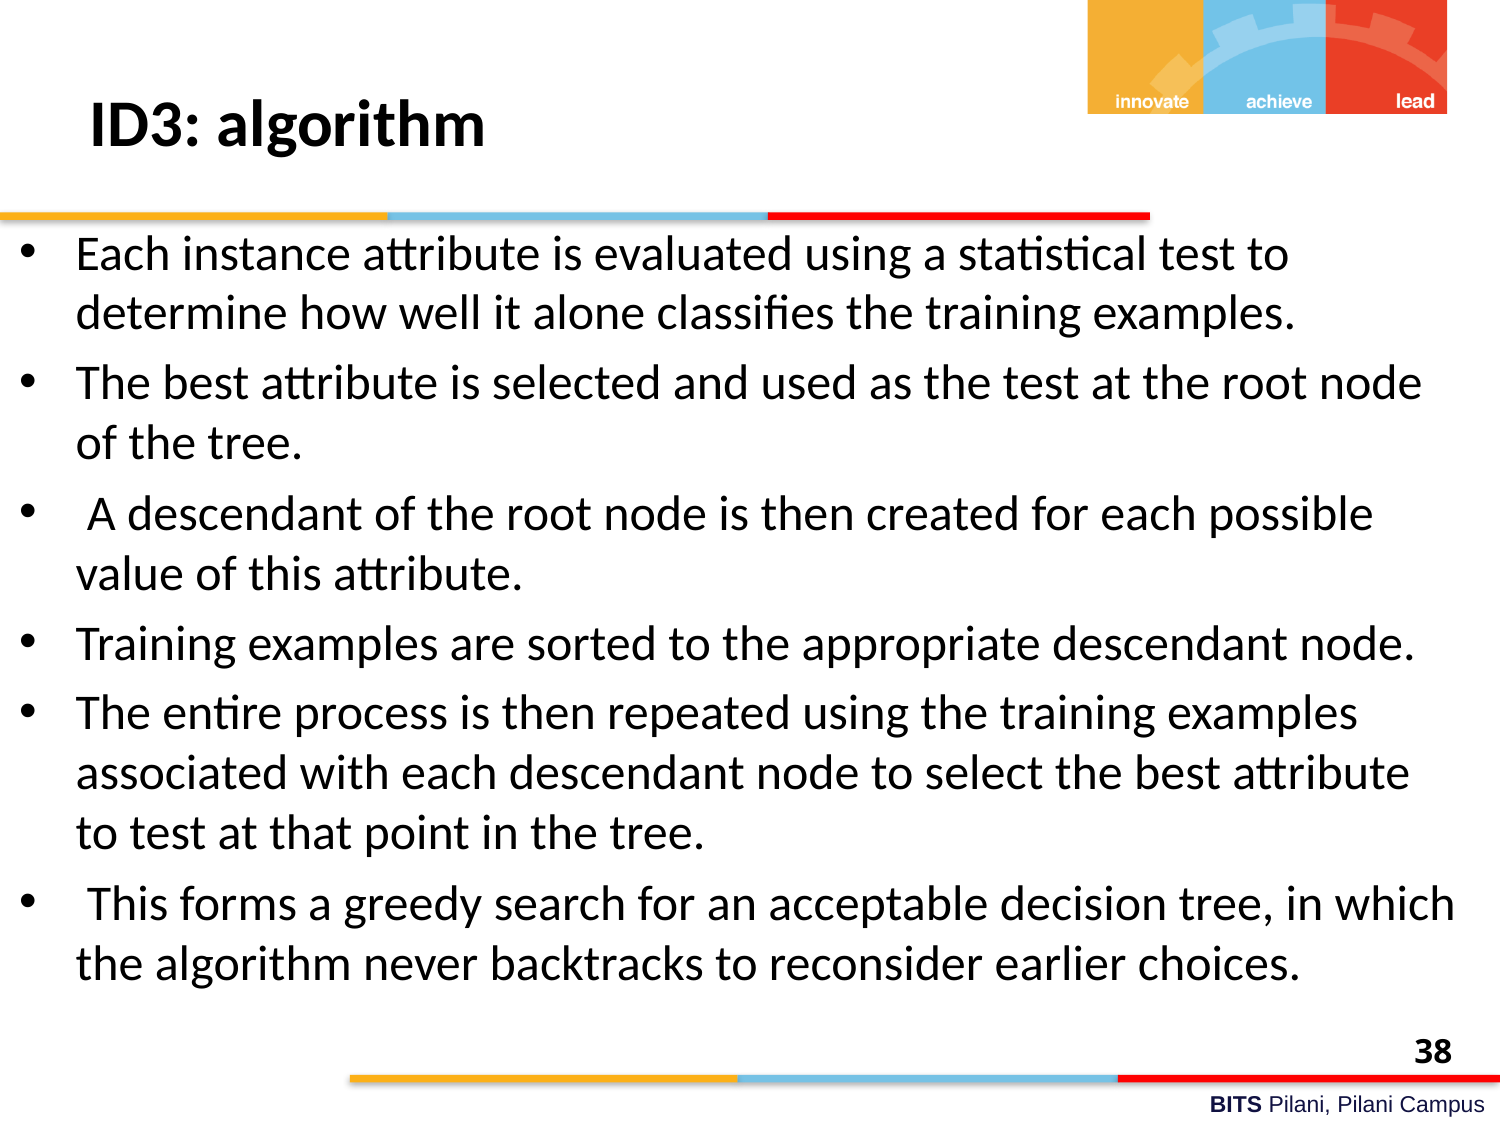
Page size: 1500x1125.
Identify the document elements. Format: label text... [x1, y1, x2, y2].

slide_number 38 [1399, 1023, 1500, 1072]
list Each instance attribute is evaluated using a statistical test to determine how well it alone classifies the training examples. The best attribute is selected and used as the test at the root node of the tree. A descendant of the root node is then created for each possible value of this attribute. Training examples are sorted to the appropriate descendant node. The entire process is then repeated using the training examples associated with each descendant node to select the best attribute to test at that point in the tree. This forms a greedy search for an acceptable decision tree, in which the algorithm never backtracks to reconsider earlier choices. [4, 212, 1480, 1072]
picture [1087, 0, 1448, 114]
title ID3: algorithm [75, 50, 1079, 190]
